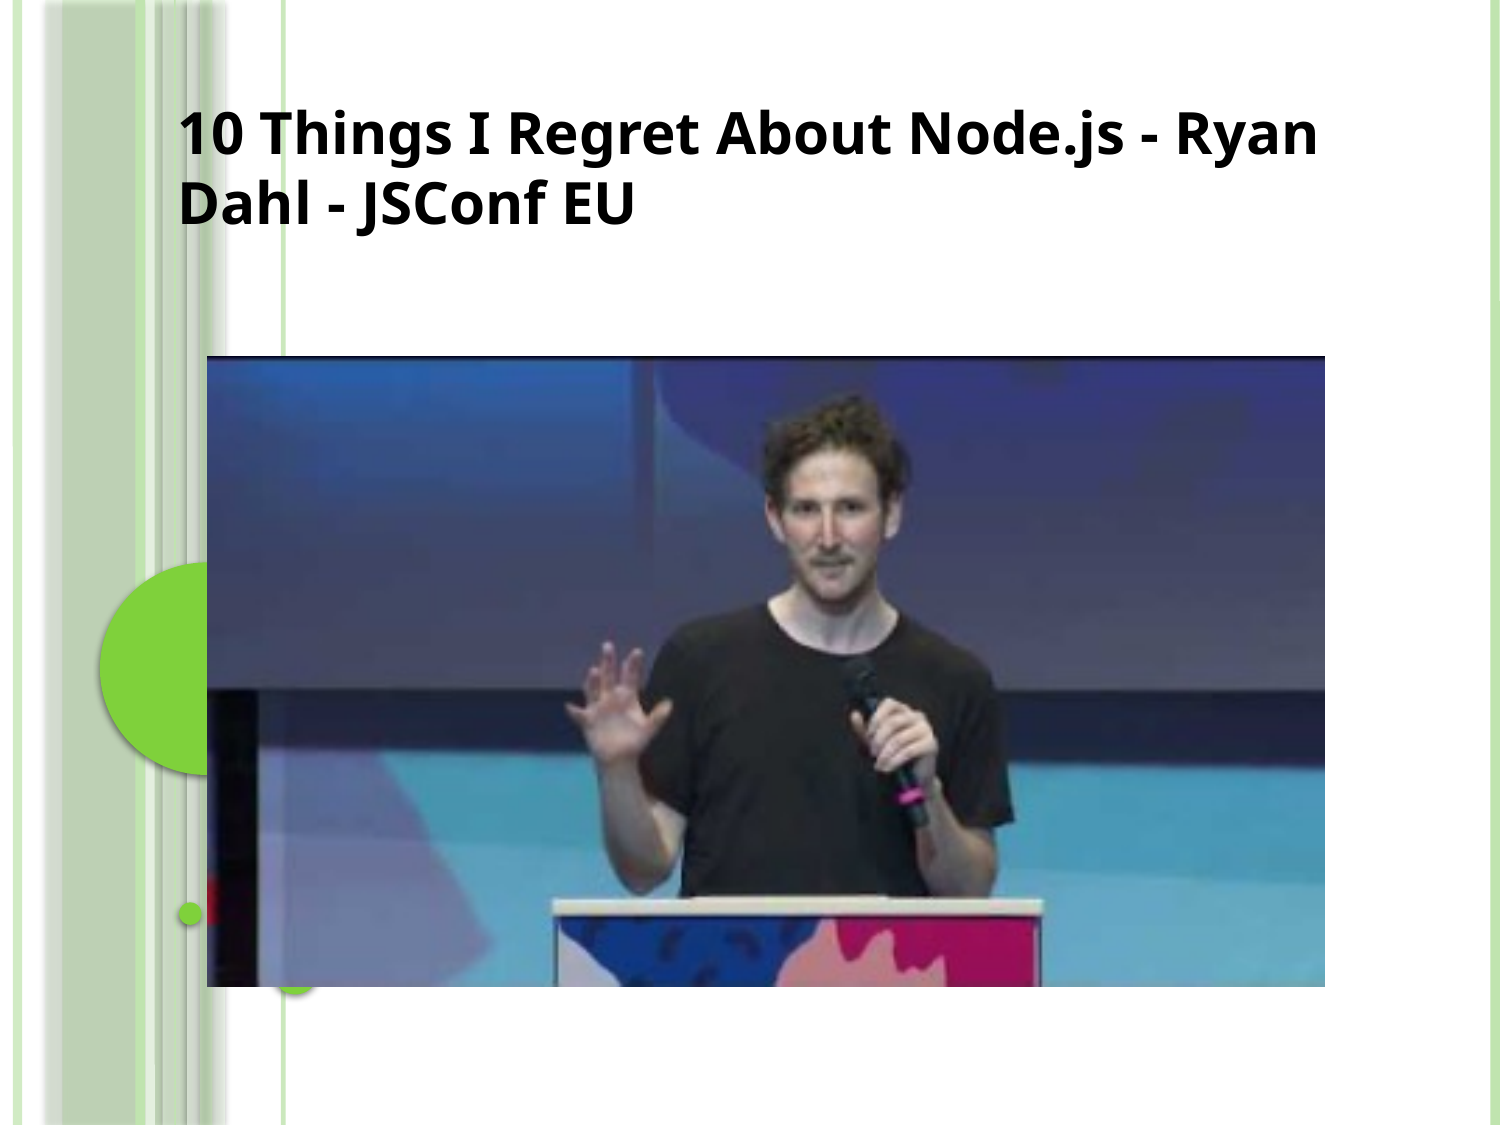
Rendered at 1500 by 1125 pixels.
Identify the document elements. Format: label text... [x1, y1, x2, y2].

text_box 10 Things I Regret About Node.js - Ryan Dahl - JSConf EU [162, 88, 1338, 334]
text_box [206, 355, 1326, 988]
text_box [287, 237, 1388, 913]
